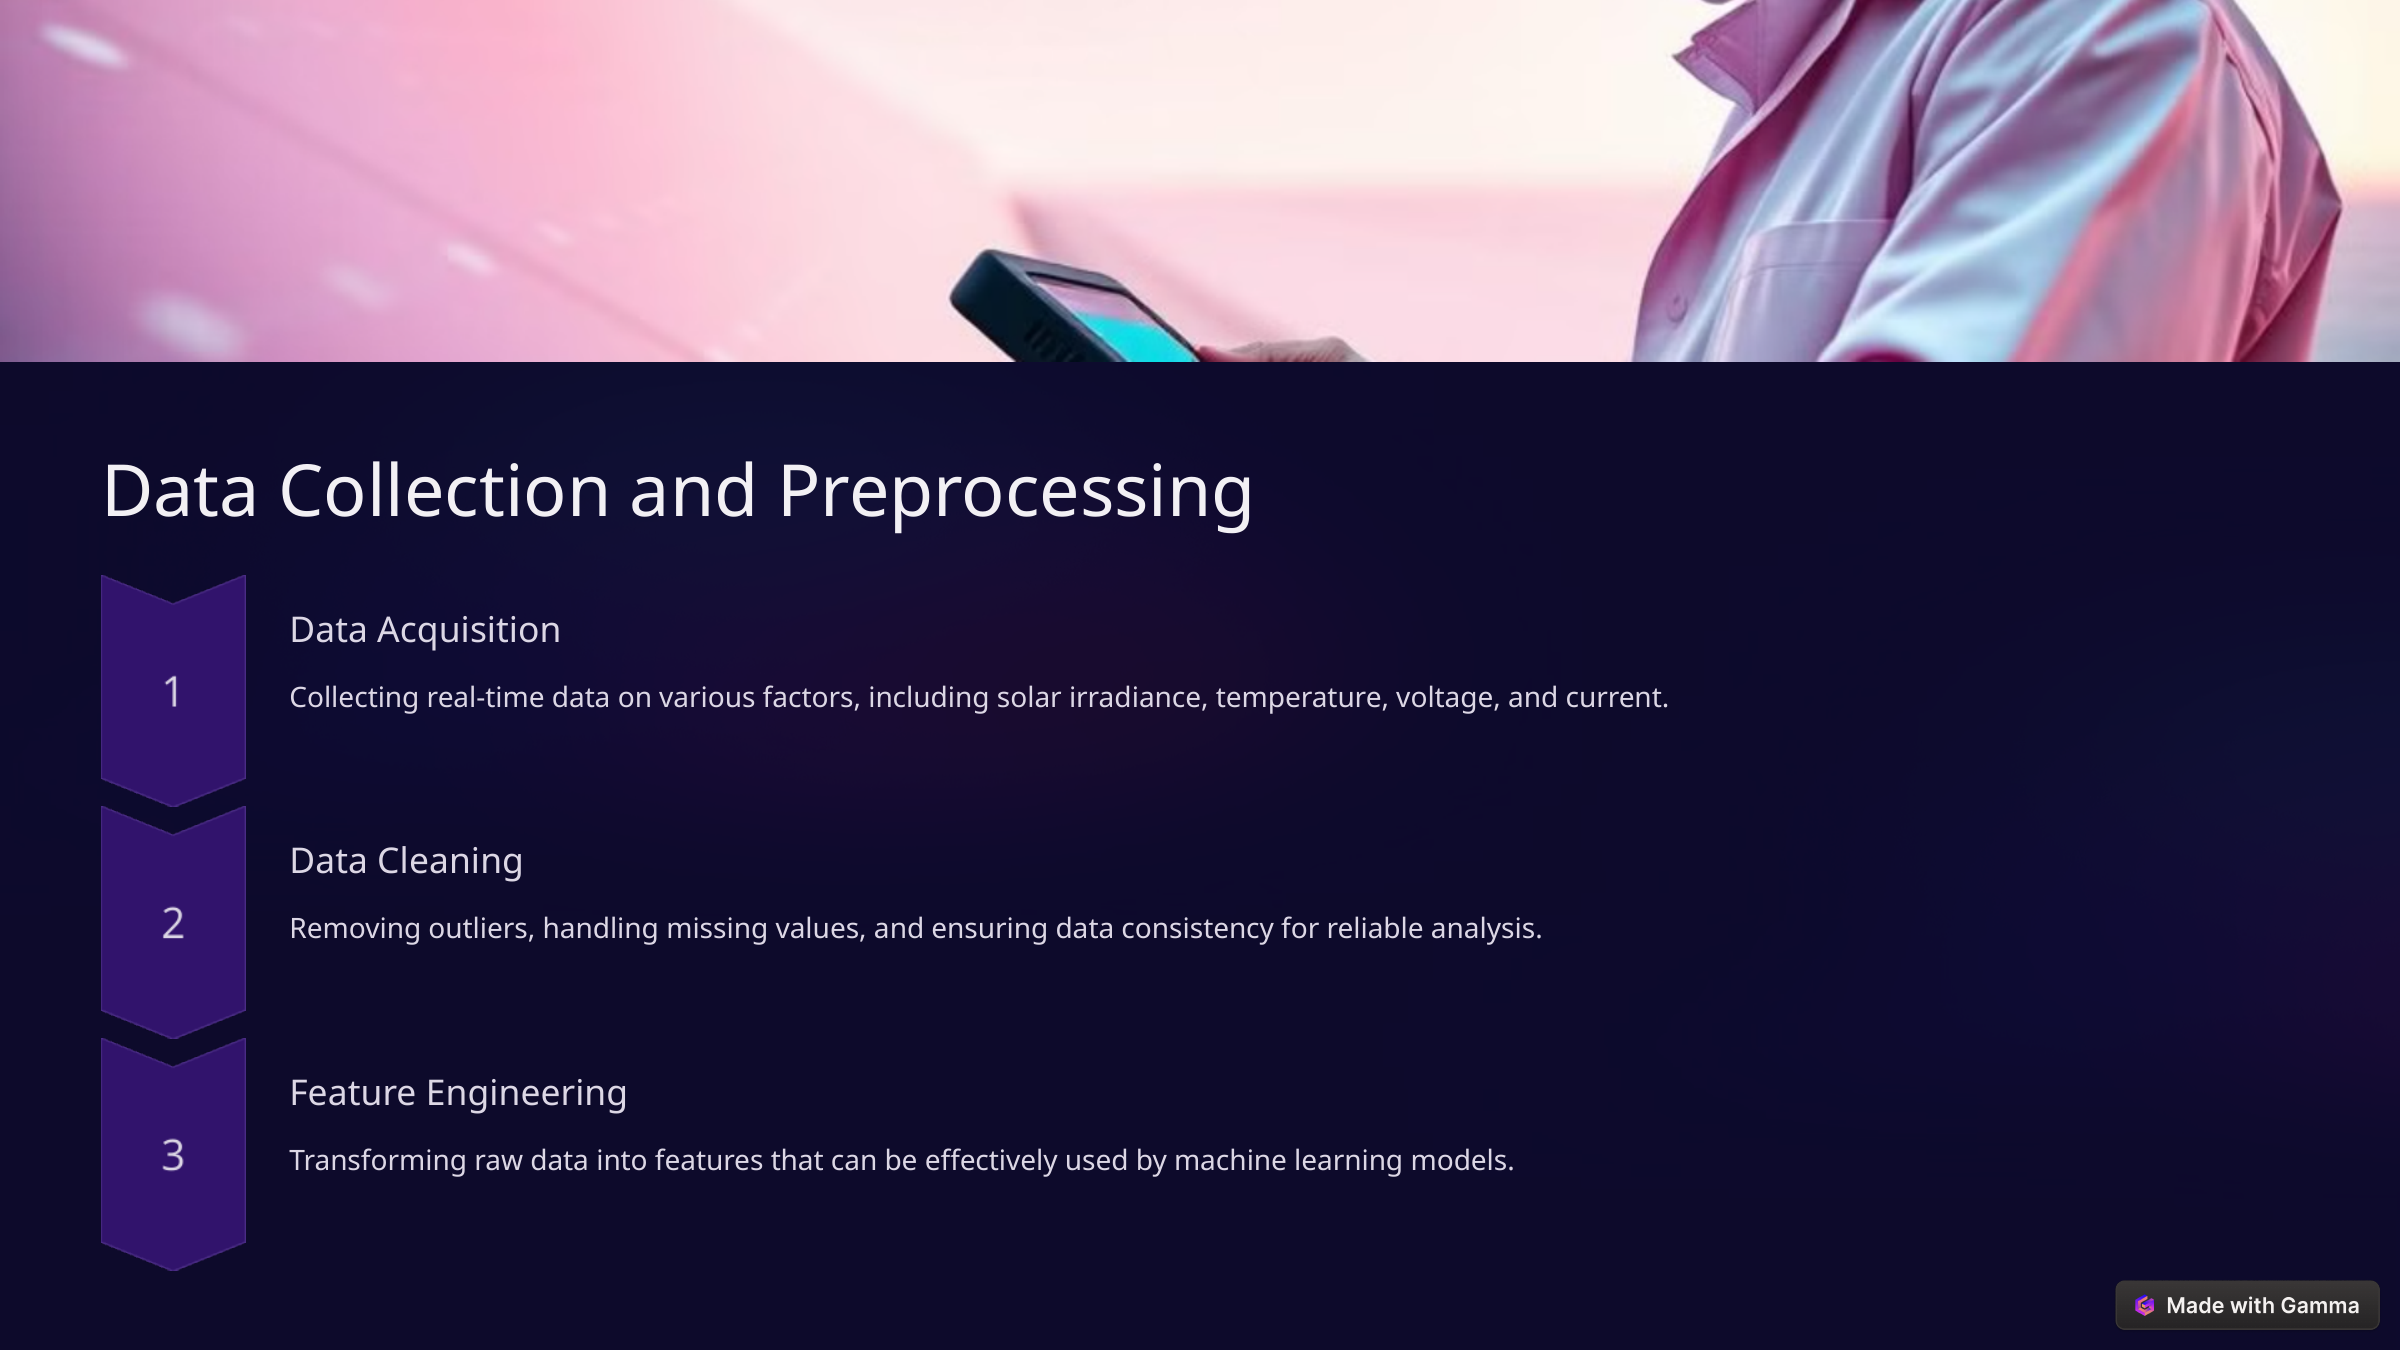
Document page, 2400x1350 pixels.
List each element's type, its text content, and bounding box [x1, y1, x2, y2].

text_box Feature Engineering [289, 1067, 664, 1113]
picture [0, 0, 2400, 362]
picture [2106, 1271, 2389, 1339]
text_box Collecting real-time data on various factors, including solar irradiance, temperature, voltage, and current. [289, 666, 2299, 714]
text_box Data Collection and Preprocessing [101, 441, 1351, 533]
text_box Data Acquisition [289, 604, 652, 650]
picture [101, 575, 246, 1271]
text_box Removing outliers, handling missing values, and ensuring data consistency for reliable analysis. [289, 898, 2299, 945]
text_box Data Cleaning [289, 835, 652, 882]
text_box Transforming raw data into features that can be effectively used by machine learning models. [289, 1130, 2299, 1177]
